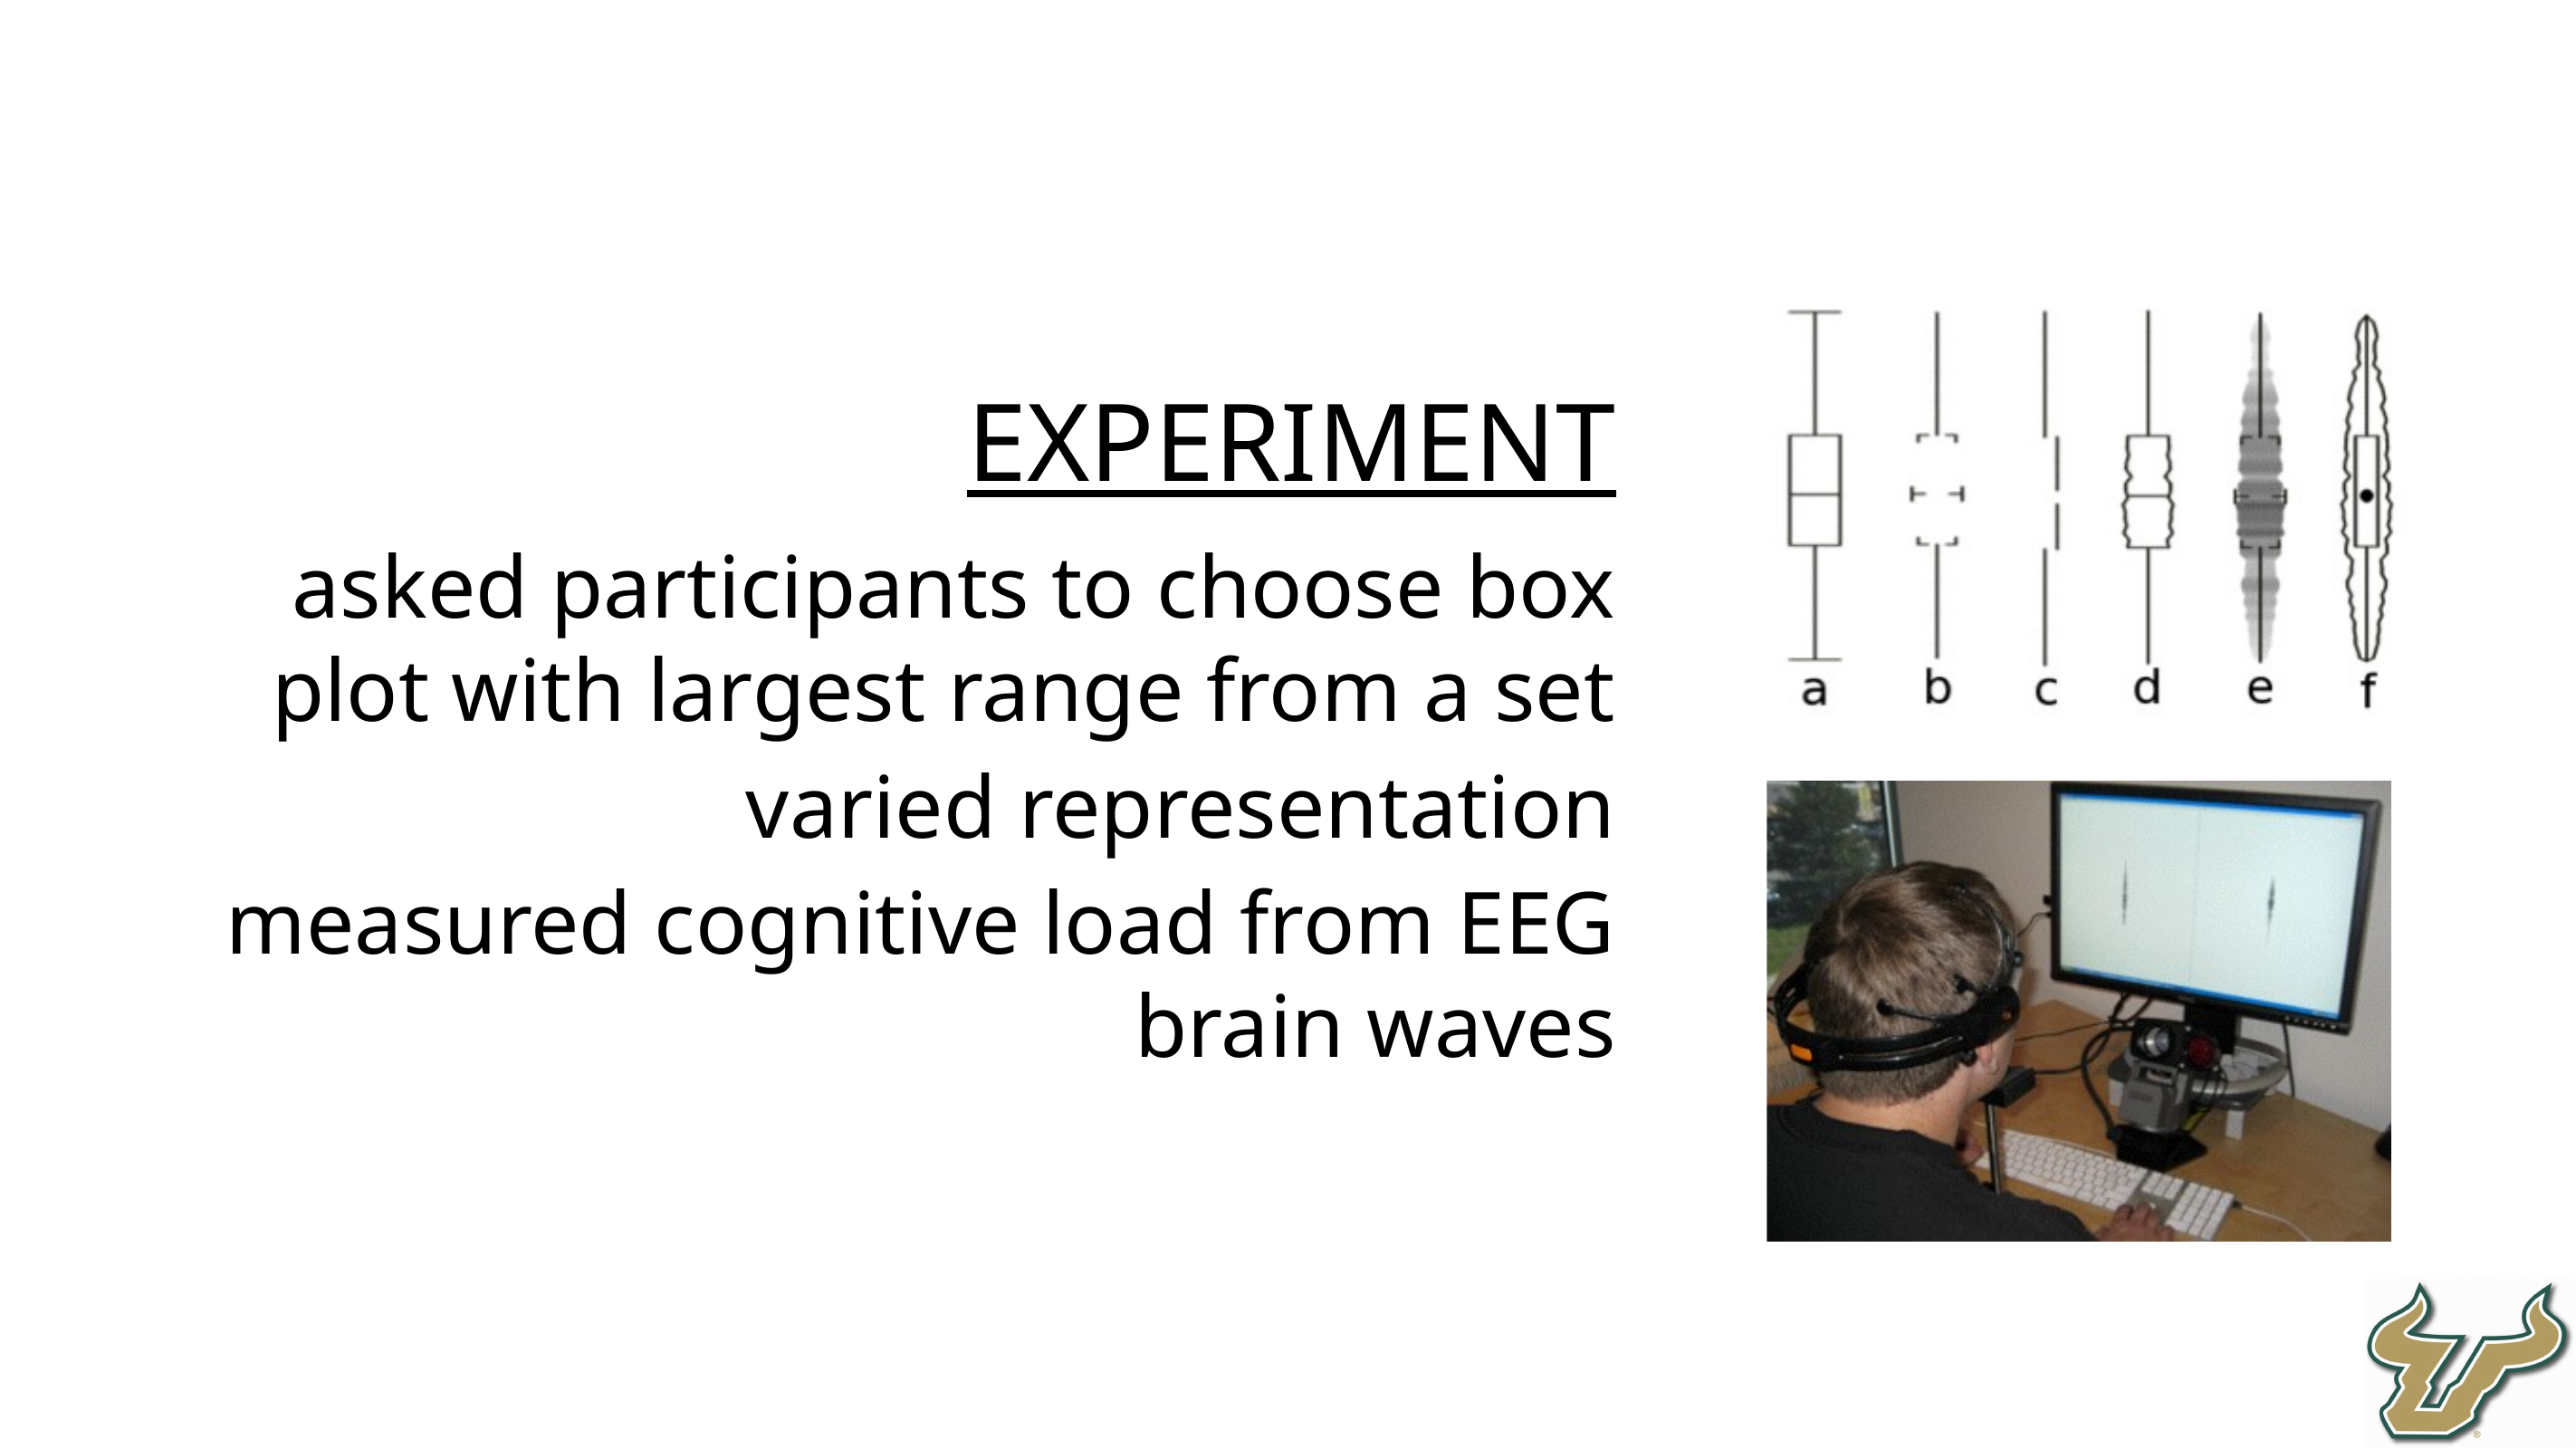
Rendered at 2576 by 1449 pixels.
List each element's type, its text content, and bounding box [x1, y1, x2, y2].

text_box [1767, 781, 2391, 1242]
text_box [1729, 293, 2431, 742]
picture [2363, 1278, 2576, 1448]
list EXPERIMENT asked participants to choose box plot with largest range from a set varied representation measured cognitive load from EEG brain waves [0, 175, 1630, 1274]
